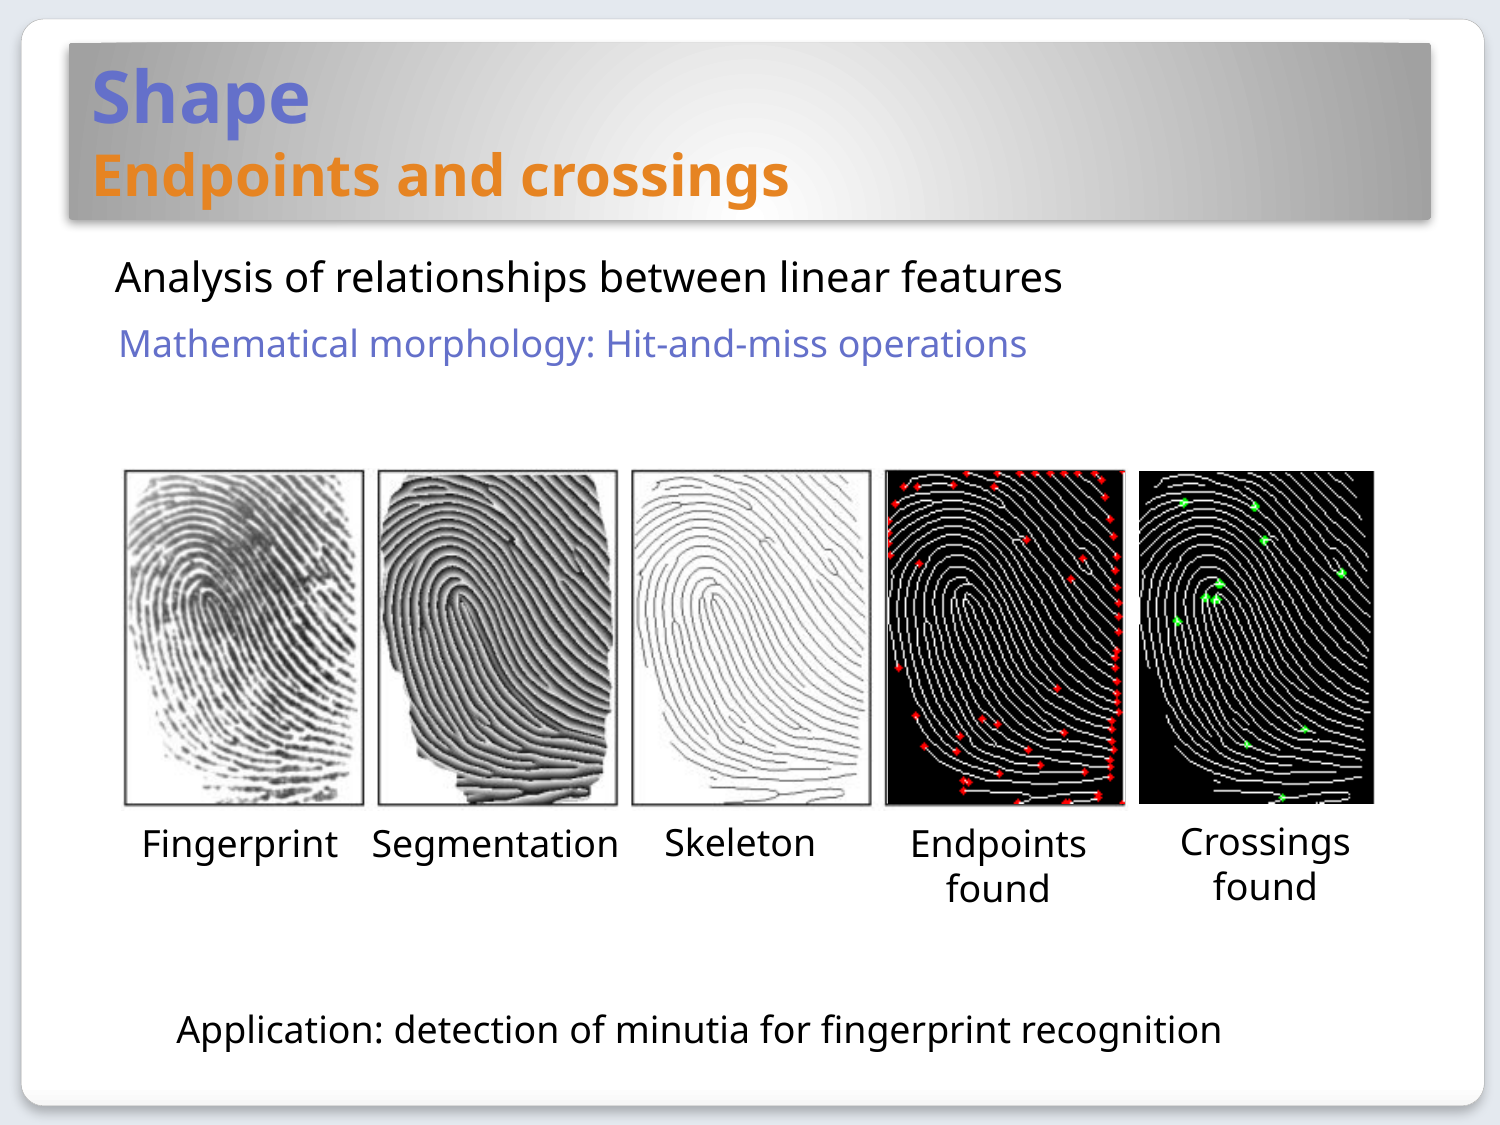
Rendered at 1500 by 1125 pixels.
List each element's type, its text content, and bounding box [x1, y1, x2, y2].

text_box Crossings found [1142, 810, 1389, 916]
text_box Application: detection of minutia for fingerprint recognition [161, 998, 1239, 1059]
text_box Segmentation [356, 824, 635, 873]
text_box Fingerprint [126, 824, 354, 873]
text_box Skeleton [649, 824, 832, 872]
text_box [120, 467, 1377, 811]
text_box Endpoints found [887, 824, 1110, 918]
text_box Mathematical morphology: Hit-and-miss operations [103, 312, 1044, 373]
title Shape Endpoints and crossings [76, 42, 1420, 216]
text_box Analysis of relationships between linear features [100, 243, 1079, 309]
